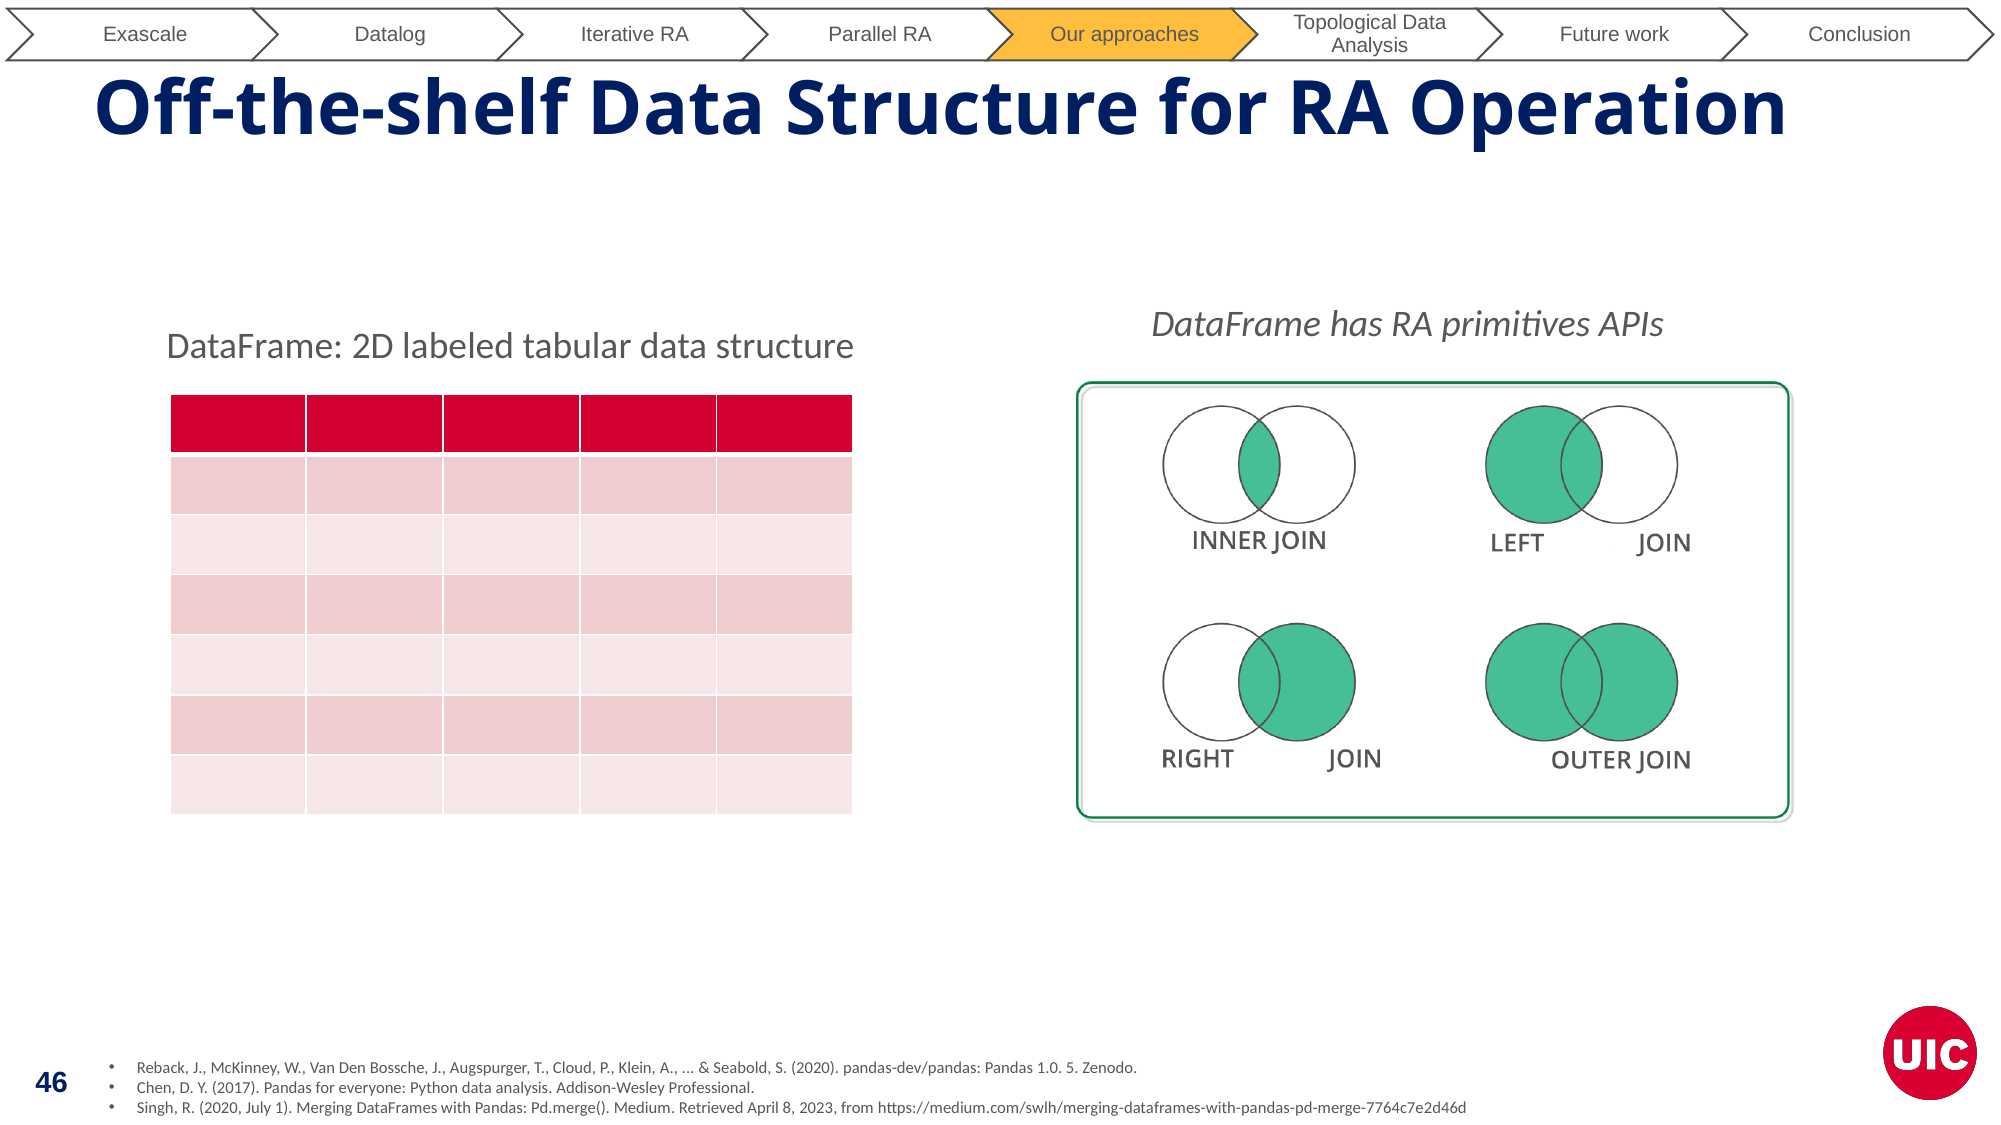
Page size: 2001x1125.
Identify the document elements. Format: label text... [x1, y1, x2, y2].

table_cell [171, 457, 305, 514]
table_cell [717, 696, 852, 754]
table_cell [171, 696, 305, 754]
table_cell [717, 575, 852, 634]
text_box DataFrame: 2D labeled tabular data structure [145, 313, 876, 374]
picture [1066, 373, 1798, 829]
table_cell [444, 756, 579, 814]
table_cell [444, 696, 579, 754]
table_cell [581, 696, 716, 754]
table_cell [307, 575, 442, 634]
table_header [171, 395, 305, 452]
table_cell [581, 515, 716, 574]
table_header [717, 395, 852, 452]
table_cell [171, 756, 305, 814]
table_cell [307, 515, 442, 574]
table_cell [171, 515, 305, 574]
table_cell [717, 515, 852, 574]
table_cell [171, 635, 305, 694]
table_cell [581, 457, 716, 514]
table_cell [444, 515, 579, 574]
table_header [307, 395, 442, 452]
table_cell [444, 635, 579, 694]
table_cell [307, 756, 442, 814]
title Off-the-shelf Data Structure for RA Operation [93, 70, 1907, 204]
picture [1880, 1004, 1980, 1102]
table_cell [444, 457, 579, 514]
table_header [444, 395, 579, 452]
text_box DataFrame has RA primitives APIs [1133, 291, 1683, 351]
table_cell [171, 575, 305, 634]
table_cell [307, 696, 442, 754]
table_cell [717, 635, 852, 694]
table_cell [581, 756, 716, 814]
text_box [6, 8, 1994, 61]
table_cell [581, 575, 716, 634]
text_box Reback, J., McKinney, W., Van Den Bossche, J., Augspurger, T., Cloud, P., Klein, A., ... & Seabold, S. (2020). pandas-dev/pandas: Pandas 1.0. 5. Zenodo. Chen, D. Y. (2017). Pandas for everyone: Python data analysis. Addison-Wesley Professional. Singh, R. (2020, July 1). Merging DataFrames with Pandas: Pd.merge(). Medium. Retrieved April 8, 2023, from https://medium.com/swlh/merging-dataframes-with-pandas-pd-merge-7764c7e2d46d [93, 1049, 1756, 1125]
table_cell [307, 635, 442, 694]
table_cell [307, 457, 442, 514]
table_cell [581, 635, 716, 694]
table_header [581, 395, 716, 452]
table_cell [717, 756, 852, 814]
table_cell [717, 457, 852, 514]
table_cell [444, 575, 579, 634]
